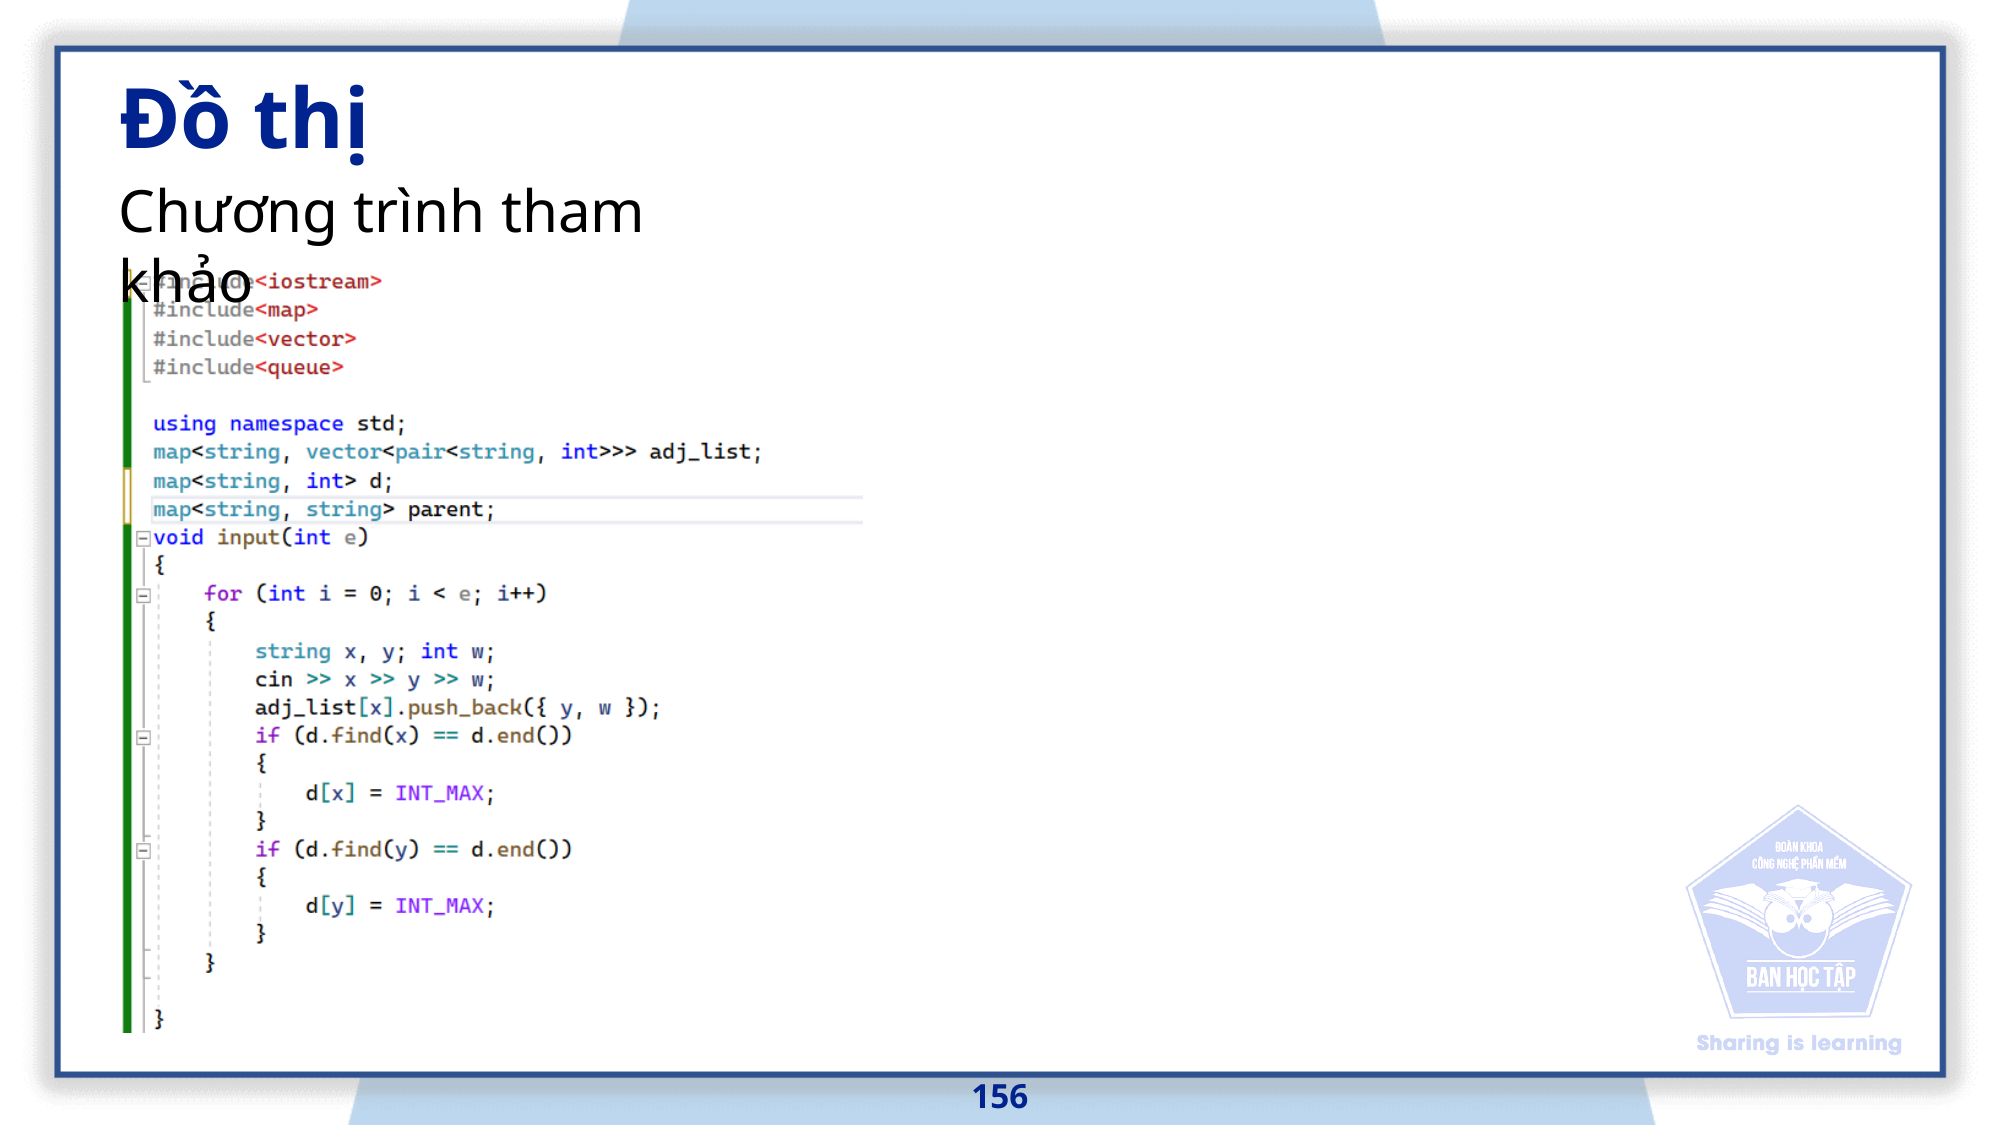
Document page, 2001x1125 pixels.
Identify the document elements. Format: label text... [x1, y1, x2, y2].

title Đồ thị [104, 54, 1896, 190]
text_box Chương trình tham khảo [104, 166, 794, 229]
picture [0, 0, 2001, 1125]
slide_number 156 [774, 1070, 1225, 1125]
